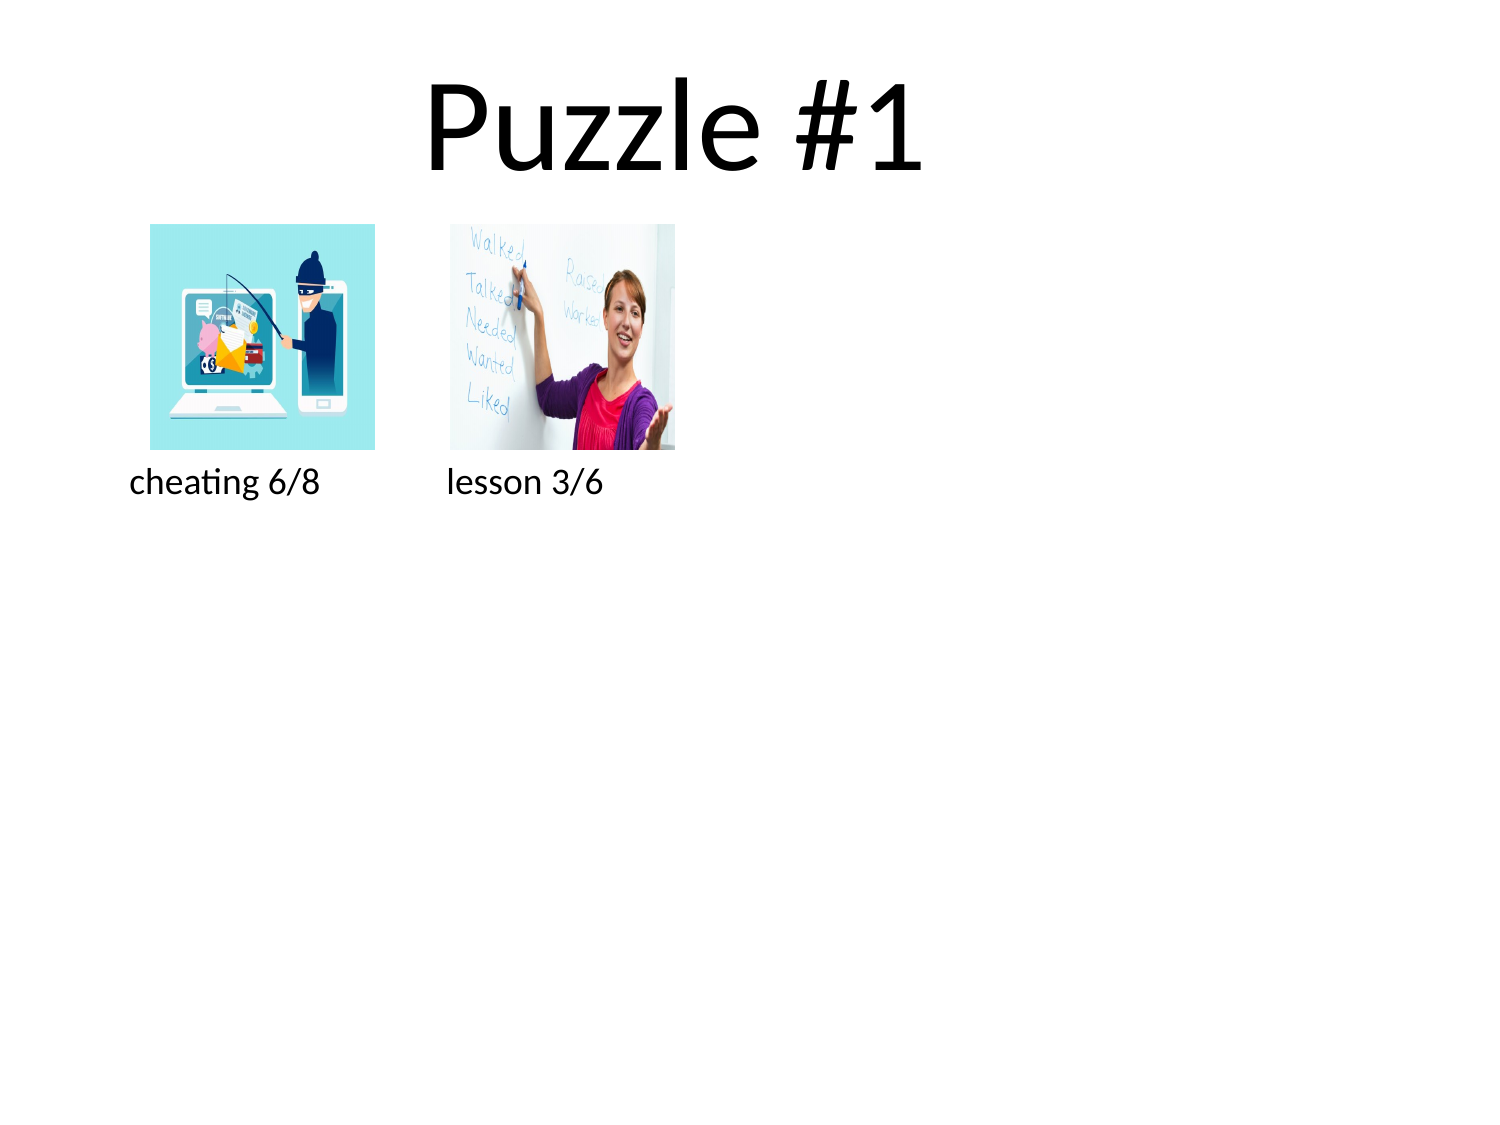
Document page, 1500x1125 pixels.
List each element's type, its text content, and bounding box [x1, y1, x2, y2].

text_box cheating 6/8 [114, 449, 336, 510]
text_box Puzzle #1 [407, 29, 943, 205]
picture [149, 224, 376, 451]
text_box lesson 3/6 [431, 449, 619, 510]
picture [449, 224, 676, 451]
